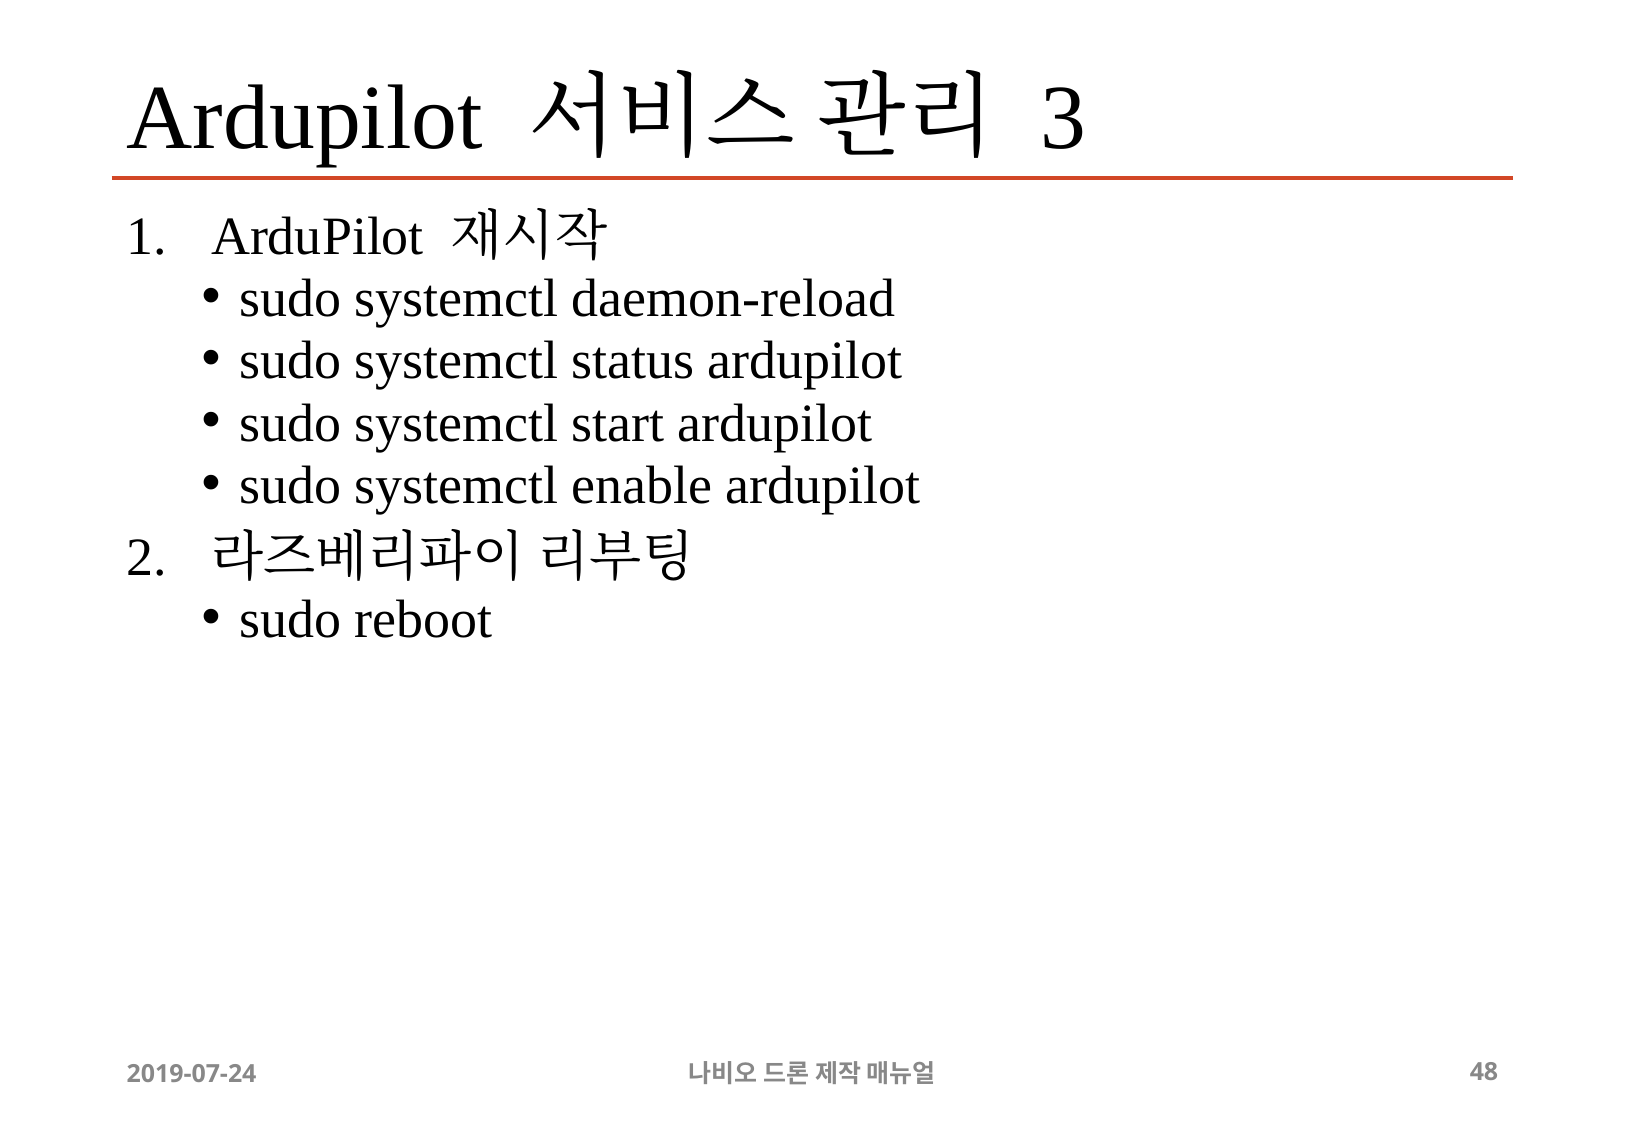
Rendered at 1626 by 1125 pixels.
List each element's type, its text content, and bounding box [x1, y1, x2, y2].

slide_number ‹#› [1433, 1042, 1514, 1103]
title Ardupilot 서비스 관리 3 [111, 59, 1514, 179]
list ArduPilot 재시작 sudo systemctl daemon-reload sudo systemctl status ardupilot sudo systemctl start ardupilot sudo systemctl enable ardupilot 라즈베리파이 리부팅 sudo reboot [111, 205, 1514, 676]
footer 나비오 드론 제작 매뉴얼 [538, 1042, 1087, 1103]
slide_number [111, 1042, 303, 1103]
